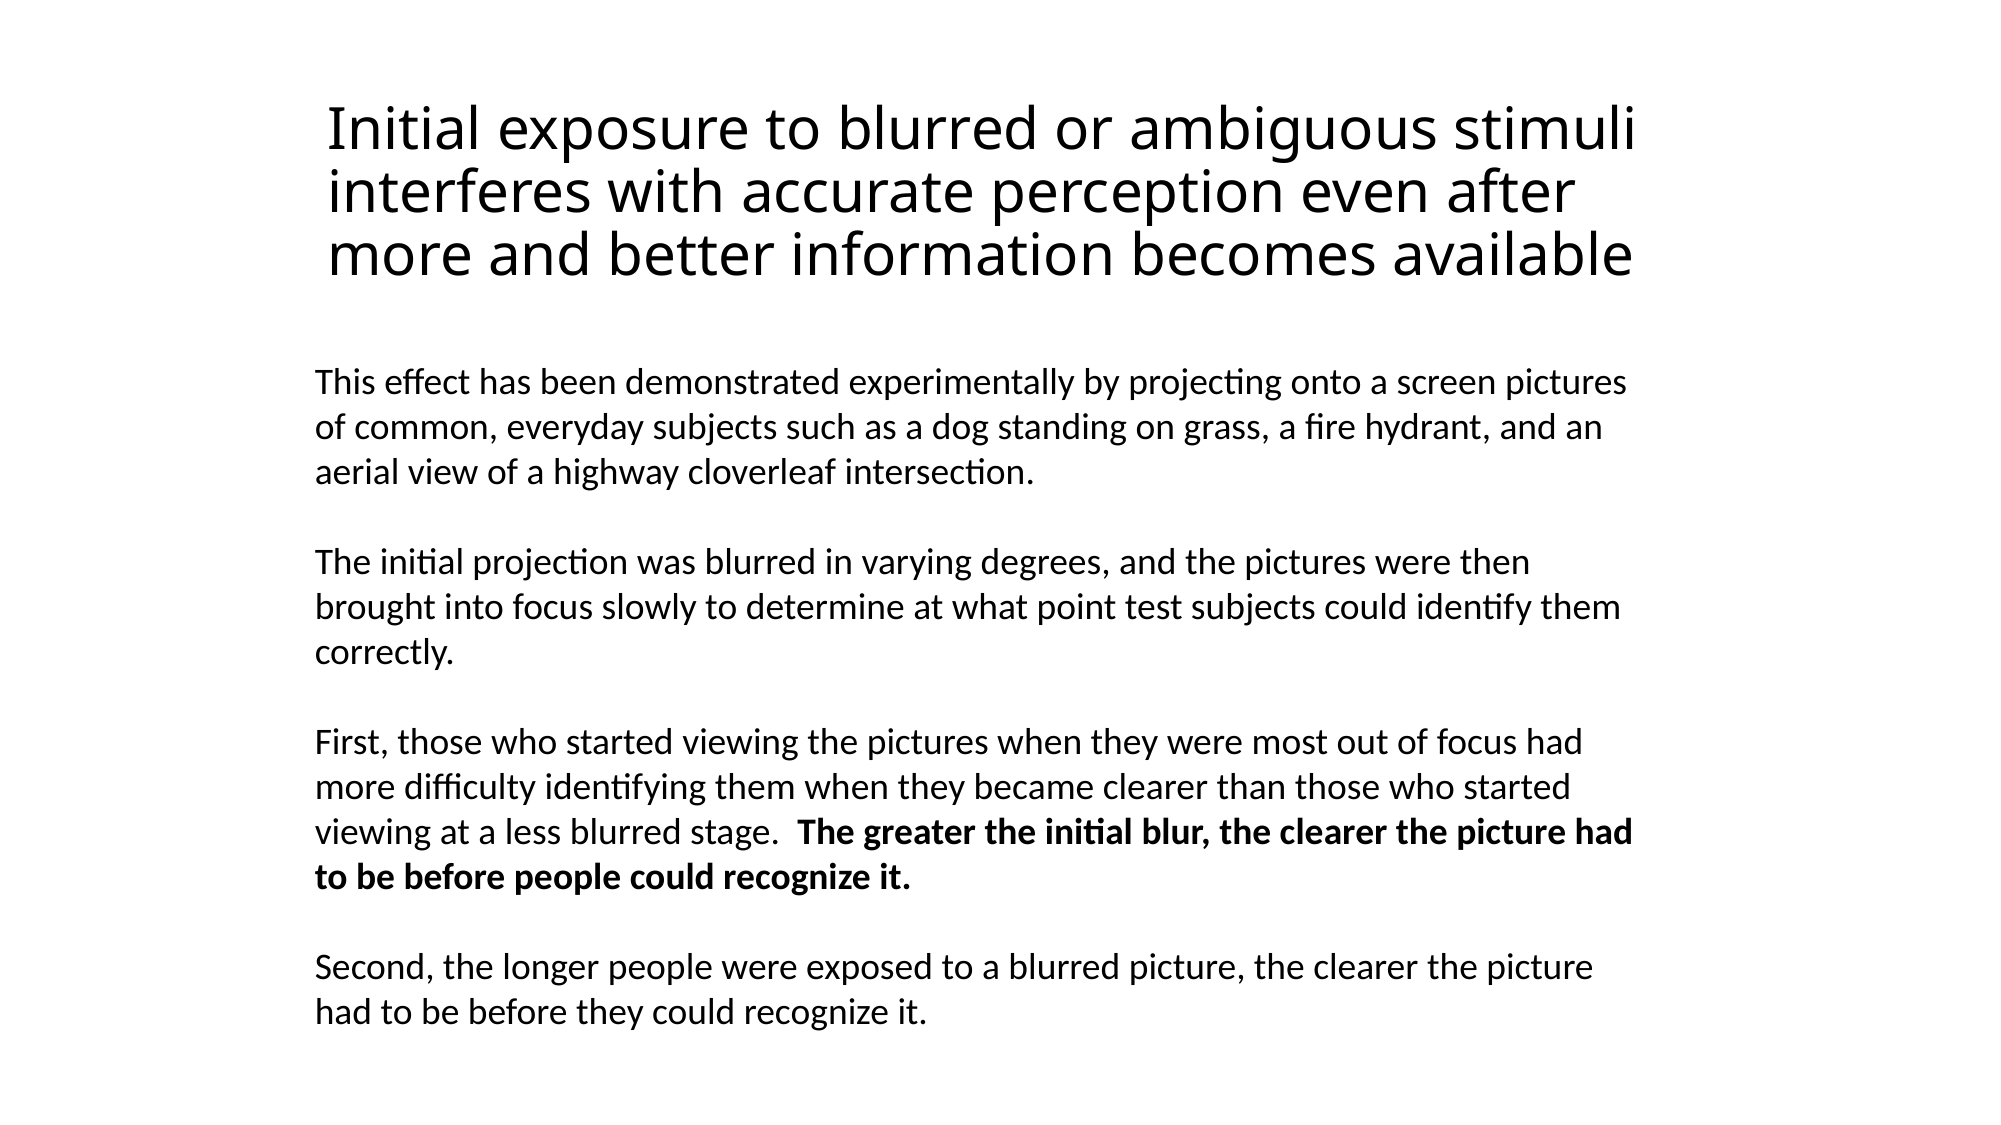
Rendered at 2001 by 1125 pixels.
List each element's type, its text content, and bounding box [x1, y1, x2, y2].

text_box This effect has been demonstrated experimentally by projecting onto a screen pictures of common, everyday subjects such as a dog standing on grass, a fire hydrant, and an aerial view of a highway cloverleaf intersection. The initial projection was blurred in varying degrees, and the pictures were then brought into focus slowly to determine at what point test subjects could identify them correctly. First, those who started viewing the pictures when they were most out of focus had more difficulty identifying them when they became clearer than those who started viewing at a less blurred stage. The greater the initial blur, the clearer the picture had to be before people could recognize it. Second, the longer people were exposed to a blurred picture, the clearer the picture had to be before they could recognize it. [300, 349, 1675, 1040]
title Initial exposure to blurred or ambiguous stimuli interferes with accurate perception even after more and better information becomes available [312, 99, 1663, 288]
